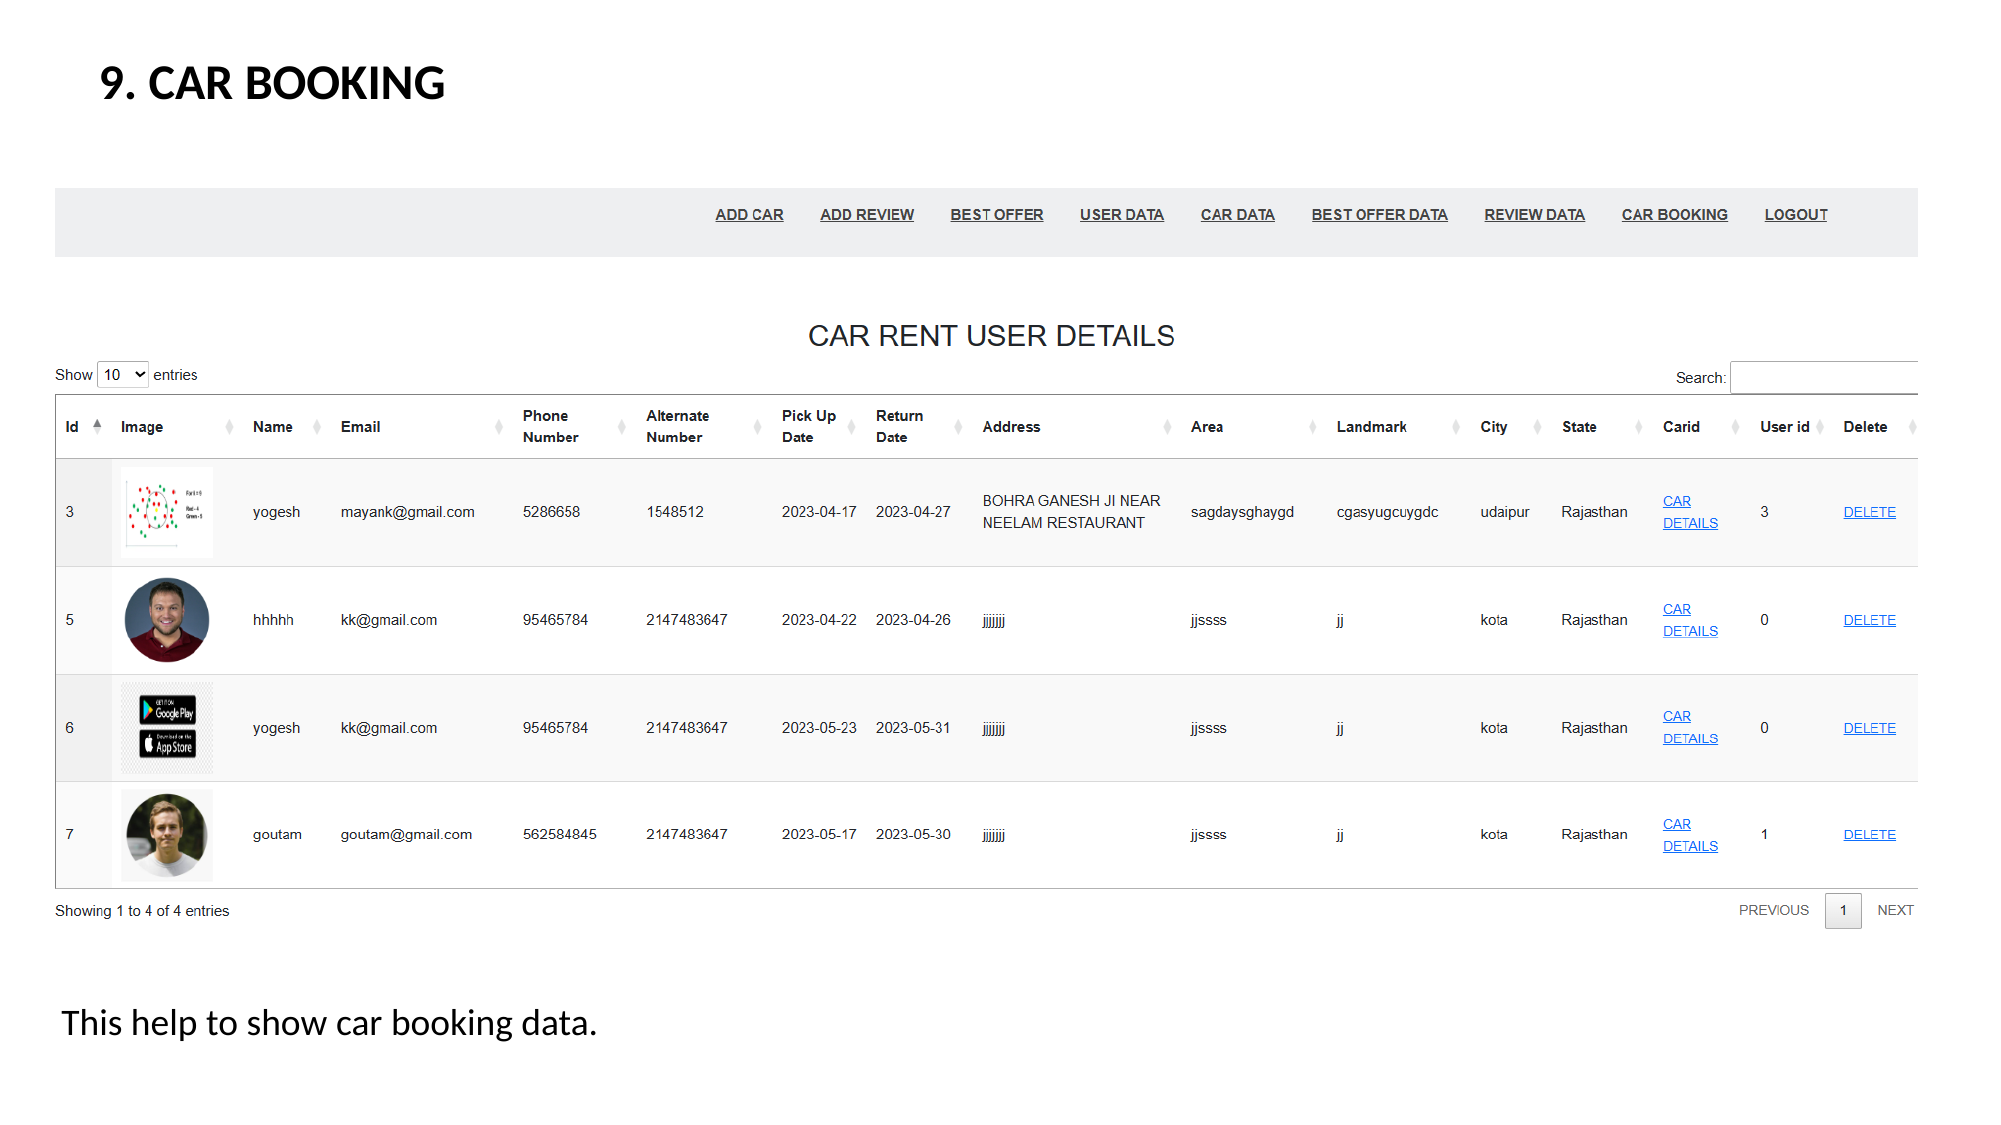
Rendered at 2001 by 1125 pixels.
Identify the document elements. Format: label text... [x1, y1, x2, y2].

text_box This help to show car booking data. [46, 990, 1884, 1050]
picture [55, 188, 1918, 937]
text_box 9. CAR BOOKING [83, 42, 1084, 118]
